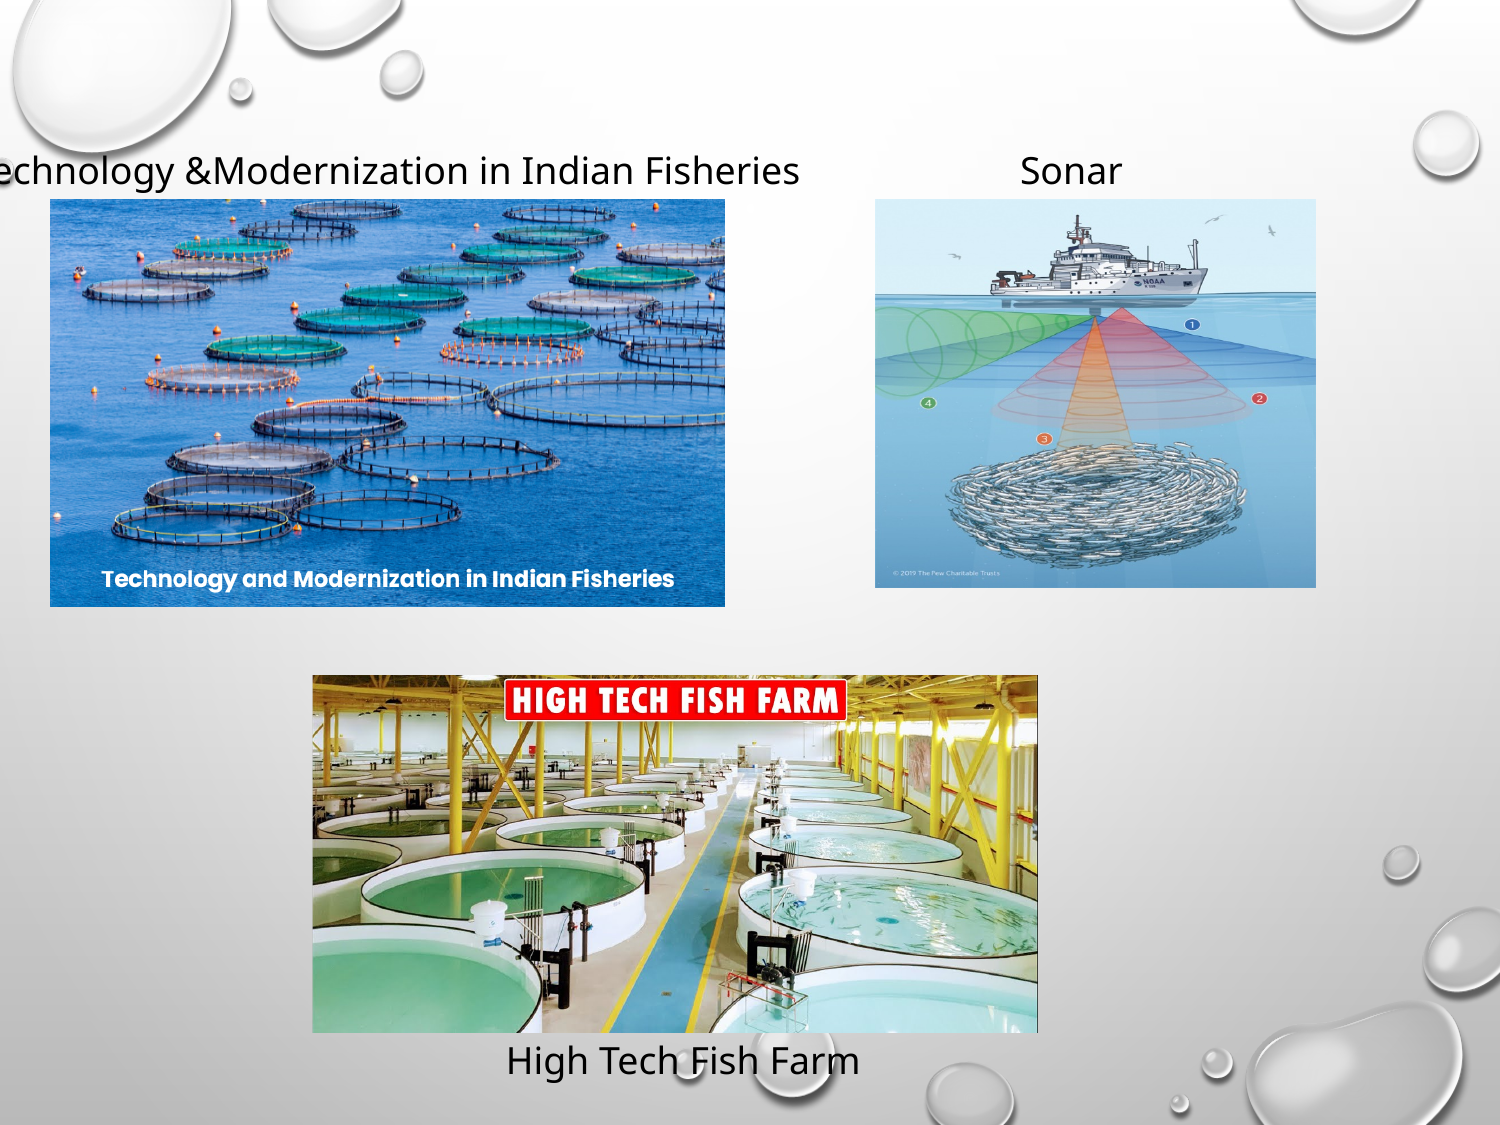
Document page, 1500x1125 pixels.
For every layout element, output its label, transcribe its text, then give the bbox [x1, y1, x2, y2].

text_box Sonar [1005, 139, 1138, 197]
text_box High Tech Fish Farm [491, 1029, 1259, 1090]
text_box Technology &Modernization in Indian Fisheries [0, 139, 817, 200]
picture [0, 0, 1500, 1125]
